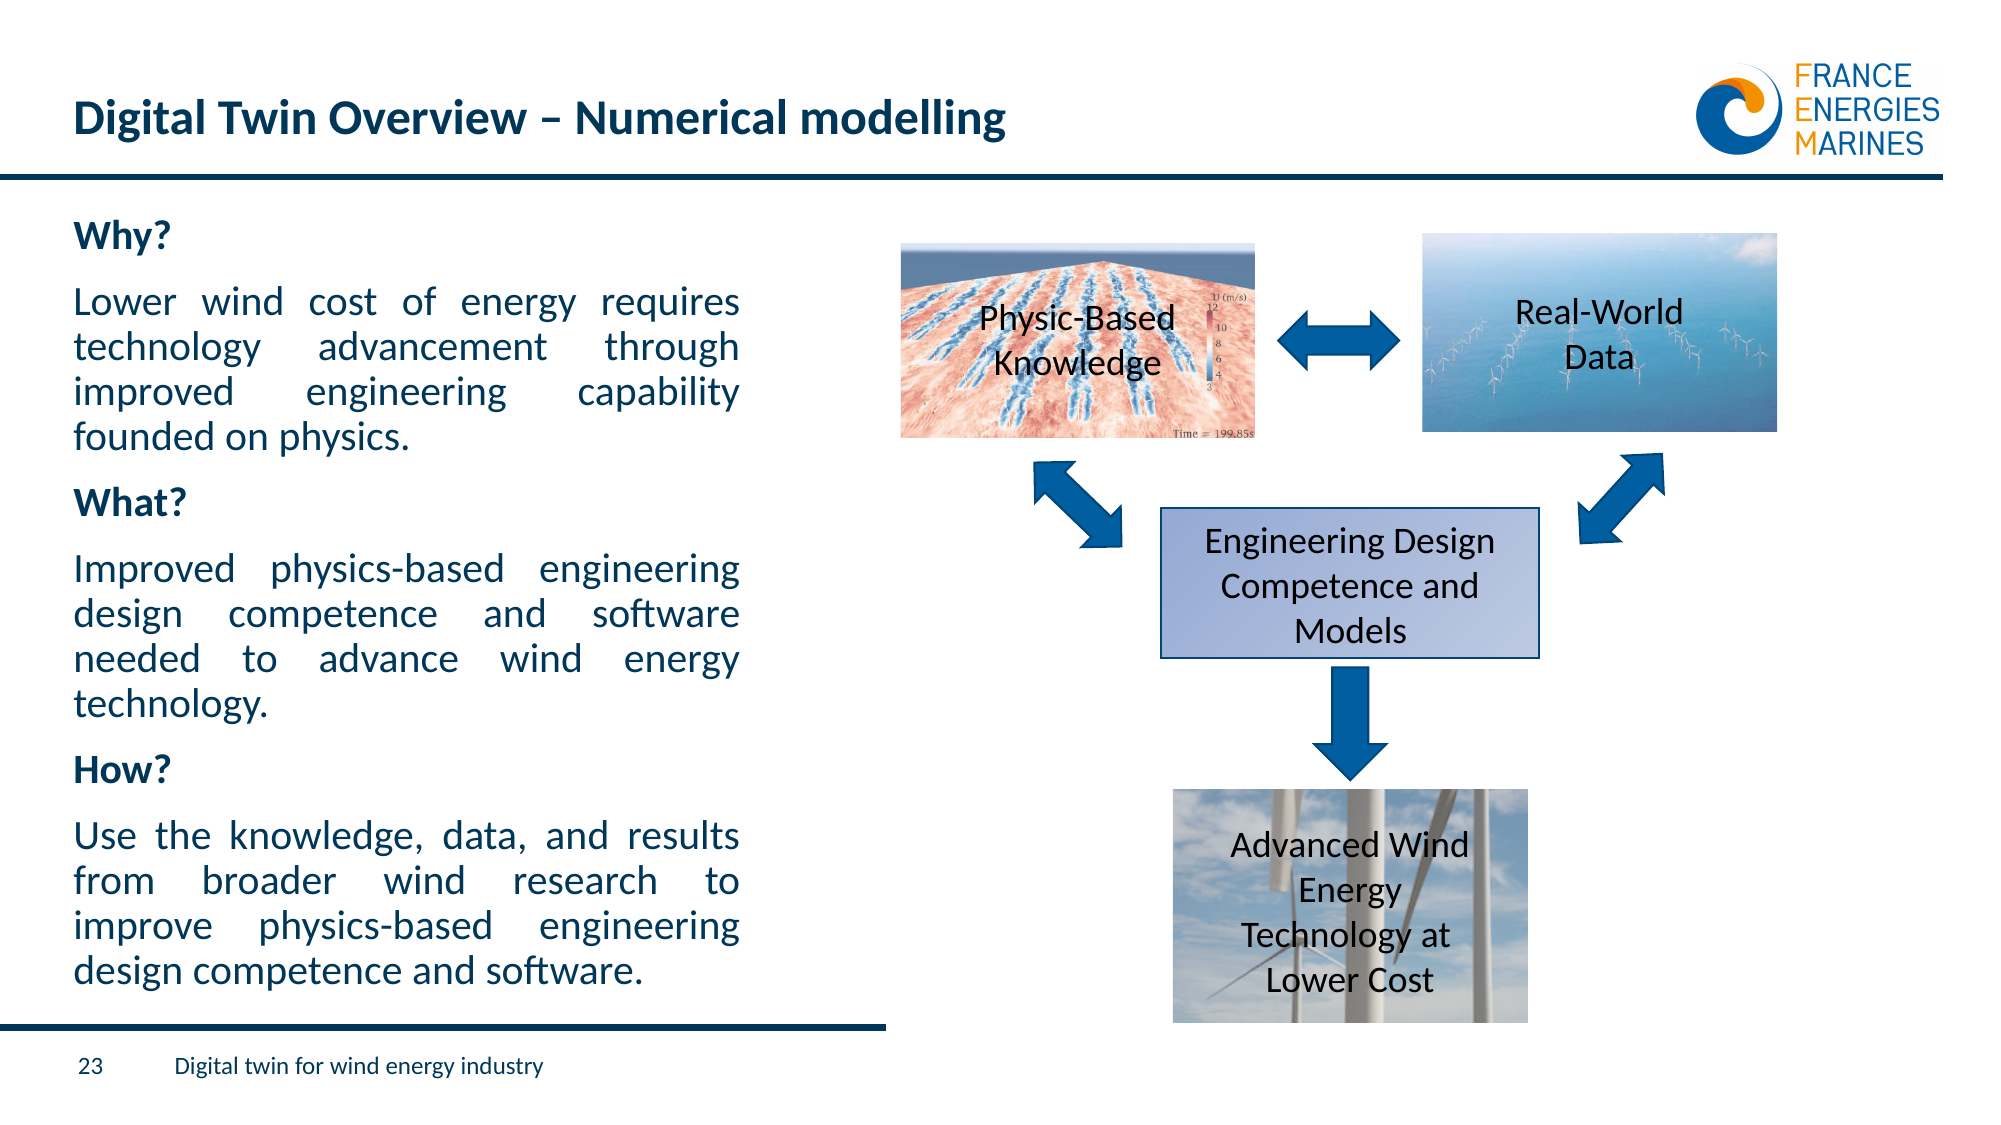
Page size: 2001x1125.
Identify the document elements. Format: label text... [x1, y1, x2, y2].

footer Digital twin for wind energy industry [159, 1042, 878, 1103]
text_box Engineering Design Competence and Models [1160, 507, 1540, 659]
text_box [1577, 452, 1665, 545]
picture [1696, 63, 1943, 155]
slide_number 23 [63, 1042, 142, 1103]
picture [900, 243, 1256, 438]
picture [1422, 233, 1778, 432]
text_box [1276, 309, 1401, 372]
list Why? Lower wind cost of energy requires technology advancement through improved engineering capability founded on physics. What? Improved physics-based engineering design competence and software needed to advance wind energy technology. How? Use the knowledge, data, and results from broader wind research to improve physics-based engineering design competence and software. [58, 206, 756, 1014]
picture [1172, 789, 1528, 1023]
text_box [1311, 666, 1389, 782]
text_box [1033, 460, 1123, 549]
title Digital Twin Overview – Numerical modelling [58, 60, 1649, 177]
